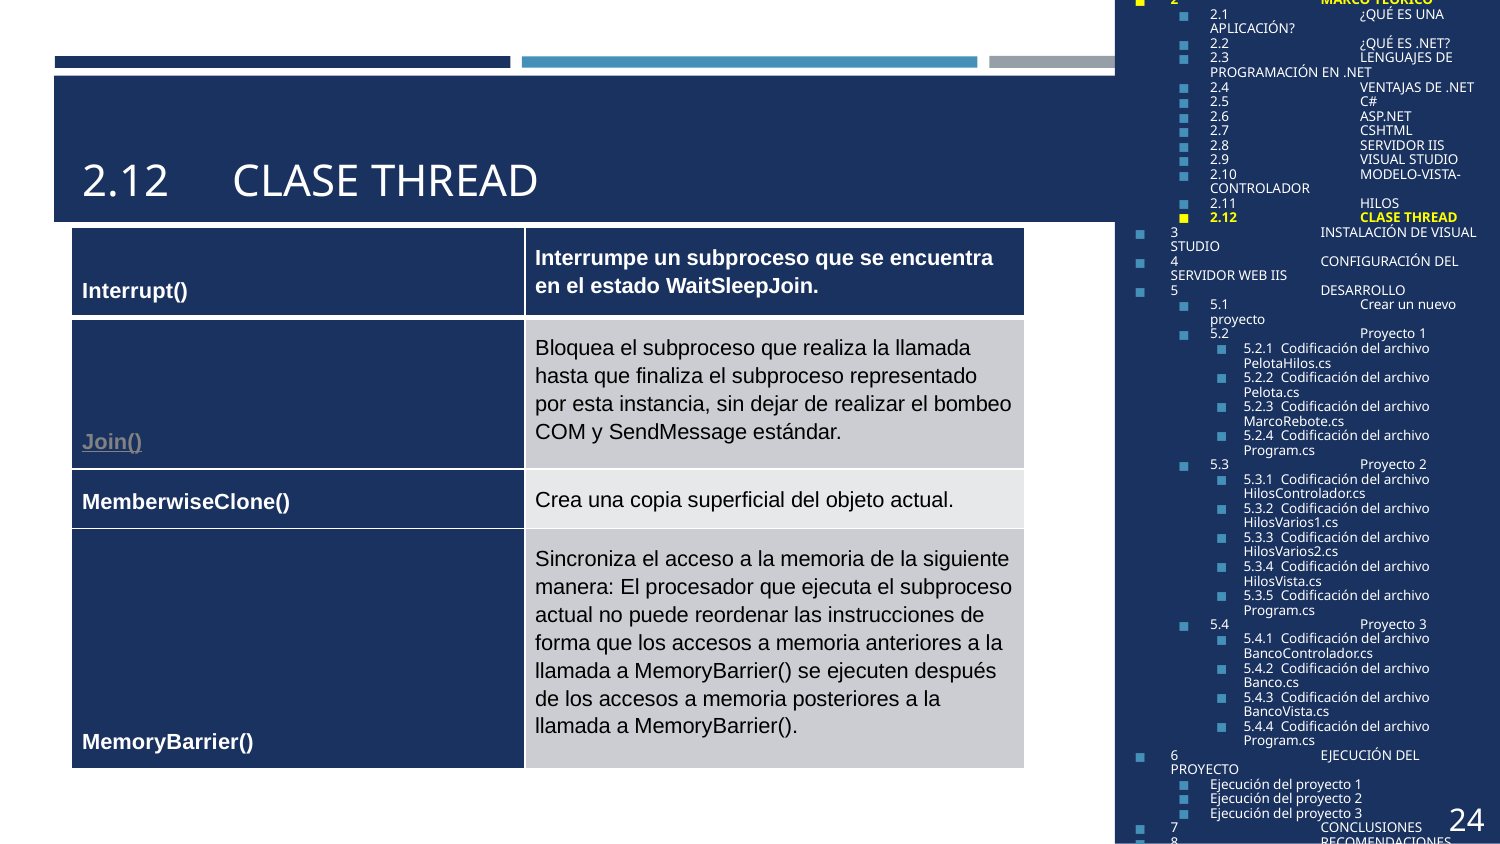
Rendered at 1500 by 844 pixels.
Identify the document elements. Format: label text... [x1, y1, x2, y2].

table_header Interrupt() [72, 228, 524, 315]
table_cell Crea una copia superficial del objeto actual. [526, 470, 1024, 528]
table_header Interrumpe un subproceso que se encuentra en el estado WaitSleepJoin. [526, 228, 1024, 315]
title 2.12 CLASE THREAD [71, 86, 1114, 212]
table_cell Sincroniza el acceso a la memoria de la siguiente manera: El procesador que ejecuta el subproceso actual no puede reordenar las instrucciones de forma que los accesos a memoria anteriores a la llamada a MemoryBarrier() se ejecuten después de los accesos a memoria posteriores a la llamada a MemoryBarrier(). [526, 529, 1024, 768]
text_box 24 [1437, 814, 1500, 844]
text_box 1 OBJETIVOS 2 MARCO TEÓRICO 2.1 ¿QUÉ ES UNA APLICACIÓN? 2.2 ¿QUÉ ES .NET? 2.3 LENGUAJES DE PROGRAMACIÓN EN .NET 2.4 VENTAJAS DE .NET 2.5 C# 2.6 ASP.NET 2.7 CSHTML 2.8 SERVIDOR IIS 2.9 VISUAL STUDIO 2.10 MODELO-VISTA-CONTROLADOR 2.11 HILOS 2.12 CLASE THREAD 3 INSTALACIÓN DE VISUAL STUDIO 4 CONFIGURACIÓN DEL SERVIDOR WEB IIS 5 DESARROLLO 5.1 Crear un nuevo proyecto 5.2 Proyecto 1 5.2.1 Codificación del archivo PelotaHilos.cs 5.2.2 Codificación del archivo Pelota.cs 5.2.3 Codificación del archivo MarcoRebote.cs 5.2.4 Codificación del archivo Program.cs 5.3 Proyecto 2 5.3.1 Codificación del archivo HilosControlador.cs 5.3.2 Codificación del archivo HilosVarios1.cs 5.3.3 Codificación del archivo HilosVarios2.cs 5.3.4 Codificación del archivo HilosVista.cs 5.3.5 Codificación del archivo Program.cs 5.4 Proyecto 3 5.4.1 Codificación del archivo BancoControlador.cs 5.4.2 Codificación del archivo Banco.cs 5.4.3 Codificación del archivo BancoVista.cs 5.4.4 Codificación del archivo Program.cs 6 EJECUCIÓN DEL PROYECTO Ejecución del proyecto 1 Ejecución del proyecto 2 Ejecución del proyecto 3 7 CONCLUSIONES 8 RECOMENDACIONES 9 BIBLIOGRAFÍA [1121, 30, 1500, 814]
table_cell MemberwiseClone() [72, 470, 524, 528]
table_cell Bloquea el subproceso que realiza la llamada hasta que finaliza el subproceso representado por esta instancia, sin dejar de realizar el bombeo COM y SendMessage estándar. [526, 320, 1024, 468]
table_cell MemoryBarrier() [72, 529, 524, 768]
table_cell Join() [72, 320, 524, 468]
text_box [1114, 0, 1500, 844]
